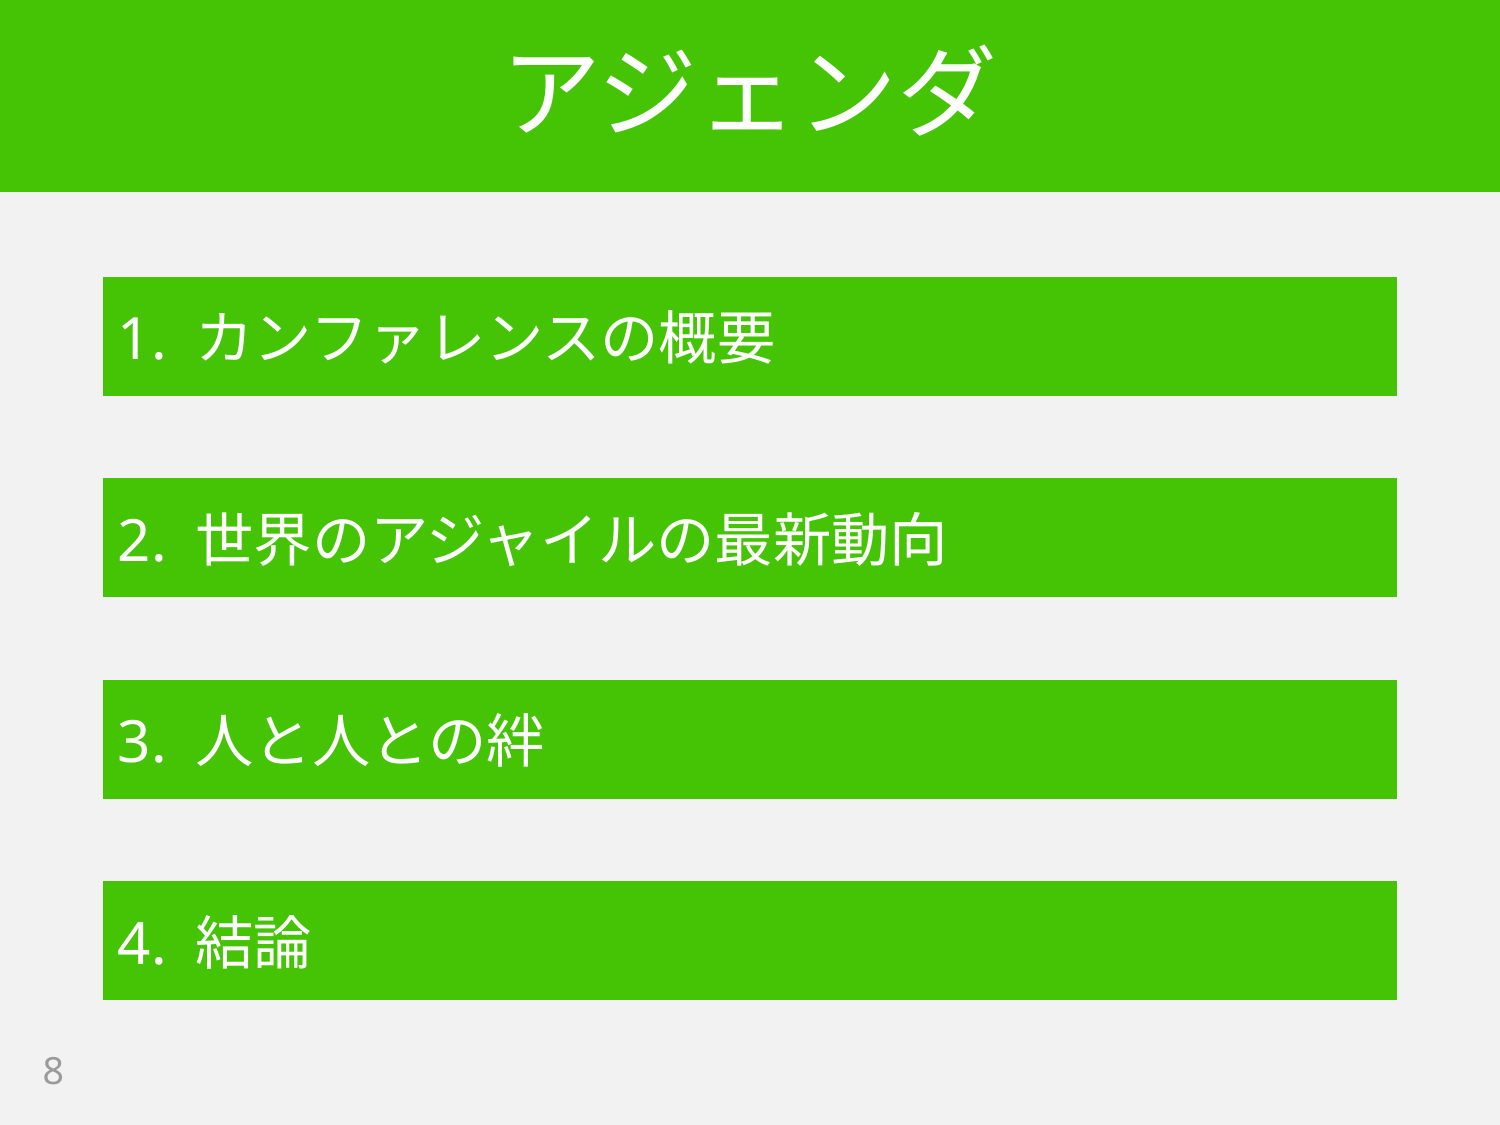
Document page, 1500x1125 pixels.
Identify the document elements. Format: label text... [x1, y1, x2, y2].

slide_number 8 [27, 1042, 146, 1102]
text_box 2. 世界のアジャイルの最新動向 [103, 478, 1397, 597]
text_box 3. 人と人との絆 [103, 680, 1397, 799]
title アジェンダ [0, 53, 1500, 140]
text_box 4. 結論 [103, 881, 1397, 1000]
text_box 1. カンファレンスの概要 [103, 277, 1397, 396]
